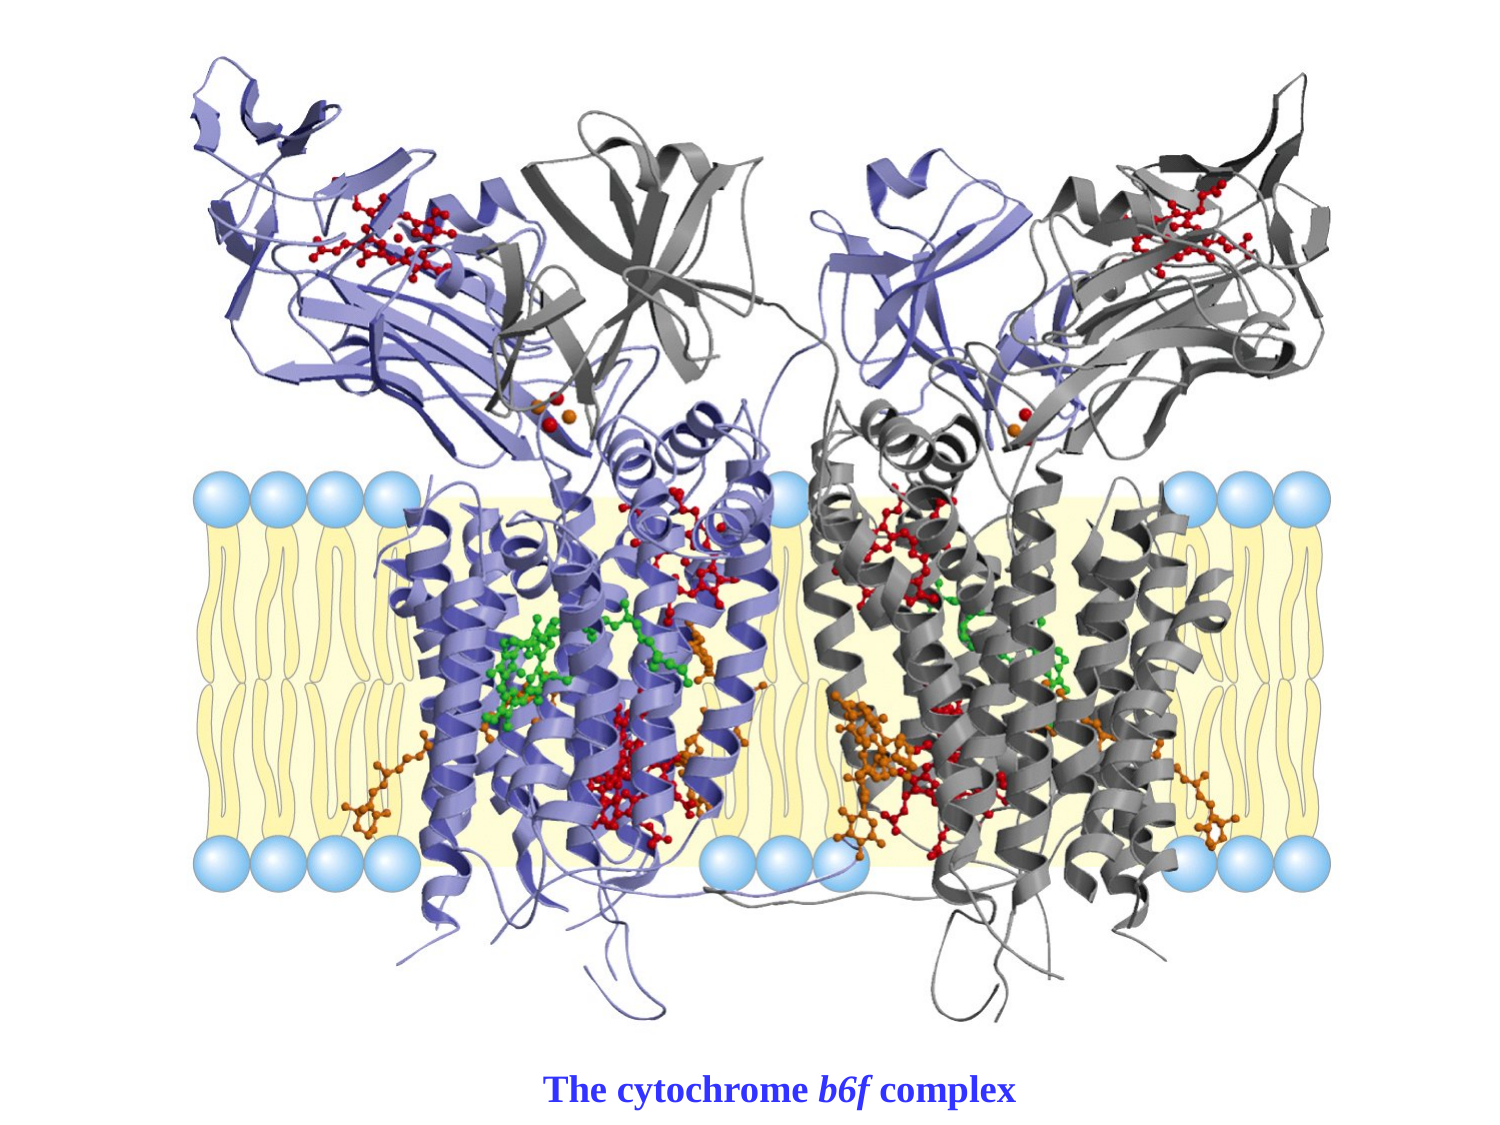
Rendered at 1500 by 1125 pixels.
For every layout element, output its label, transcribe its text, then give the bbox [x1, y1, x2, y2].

picture [170, 42, 1351, 1044]
text_box The cytochrome b6f complex [528, 1050, 1031, 1118]
